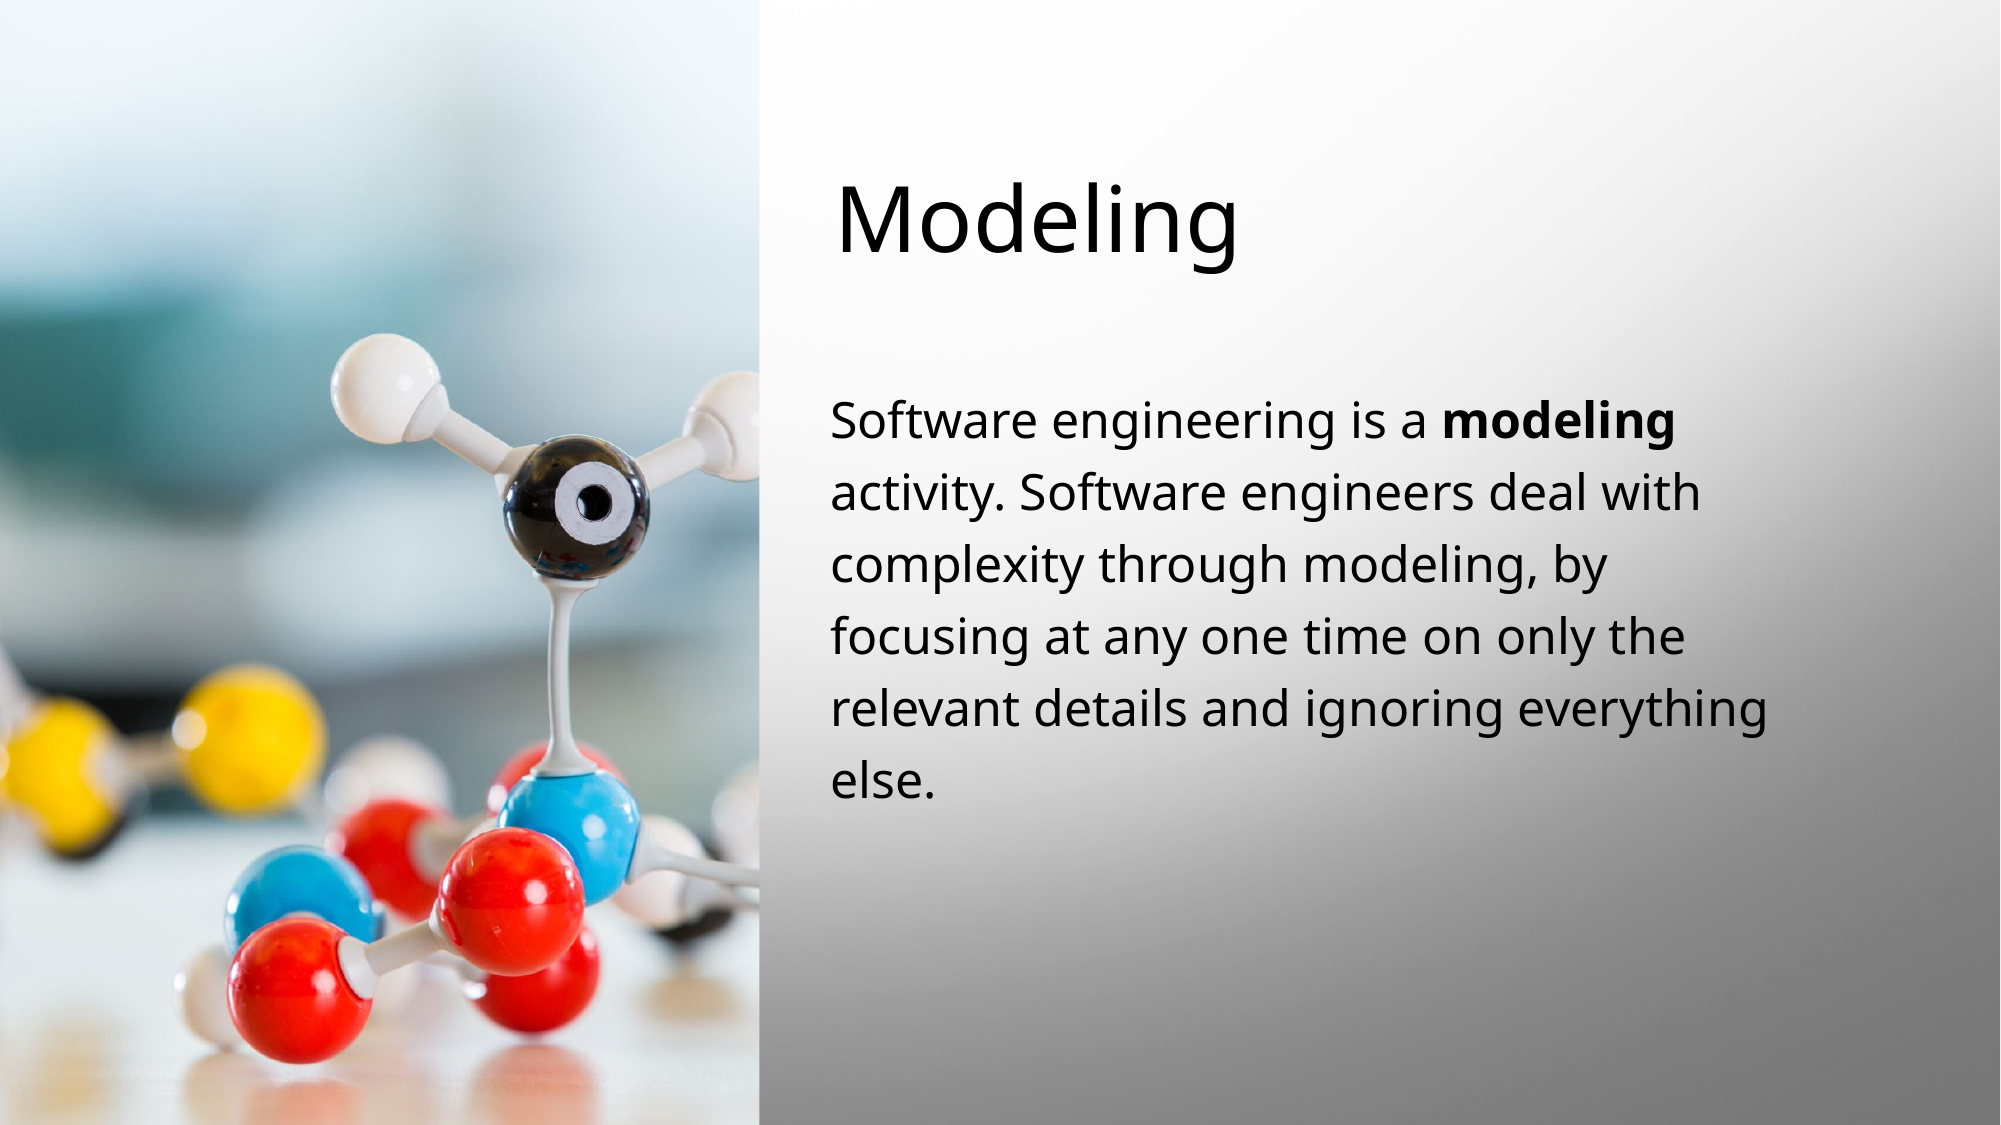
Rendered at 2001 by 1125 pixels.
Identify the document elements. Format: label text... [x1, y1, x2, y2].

title Modeling [819, 101, 1813, 344]
text_box Software engineering is a modeling activity. Software engineers deal with complexity through modeling, by focusing at any one time on only the relevant details and ignoring everything else. [815, 368, 1813, 950]
picture [0, 0, 760, 1125]
